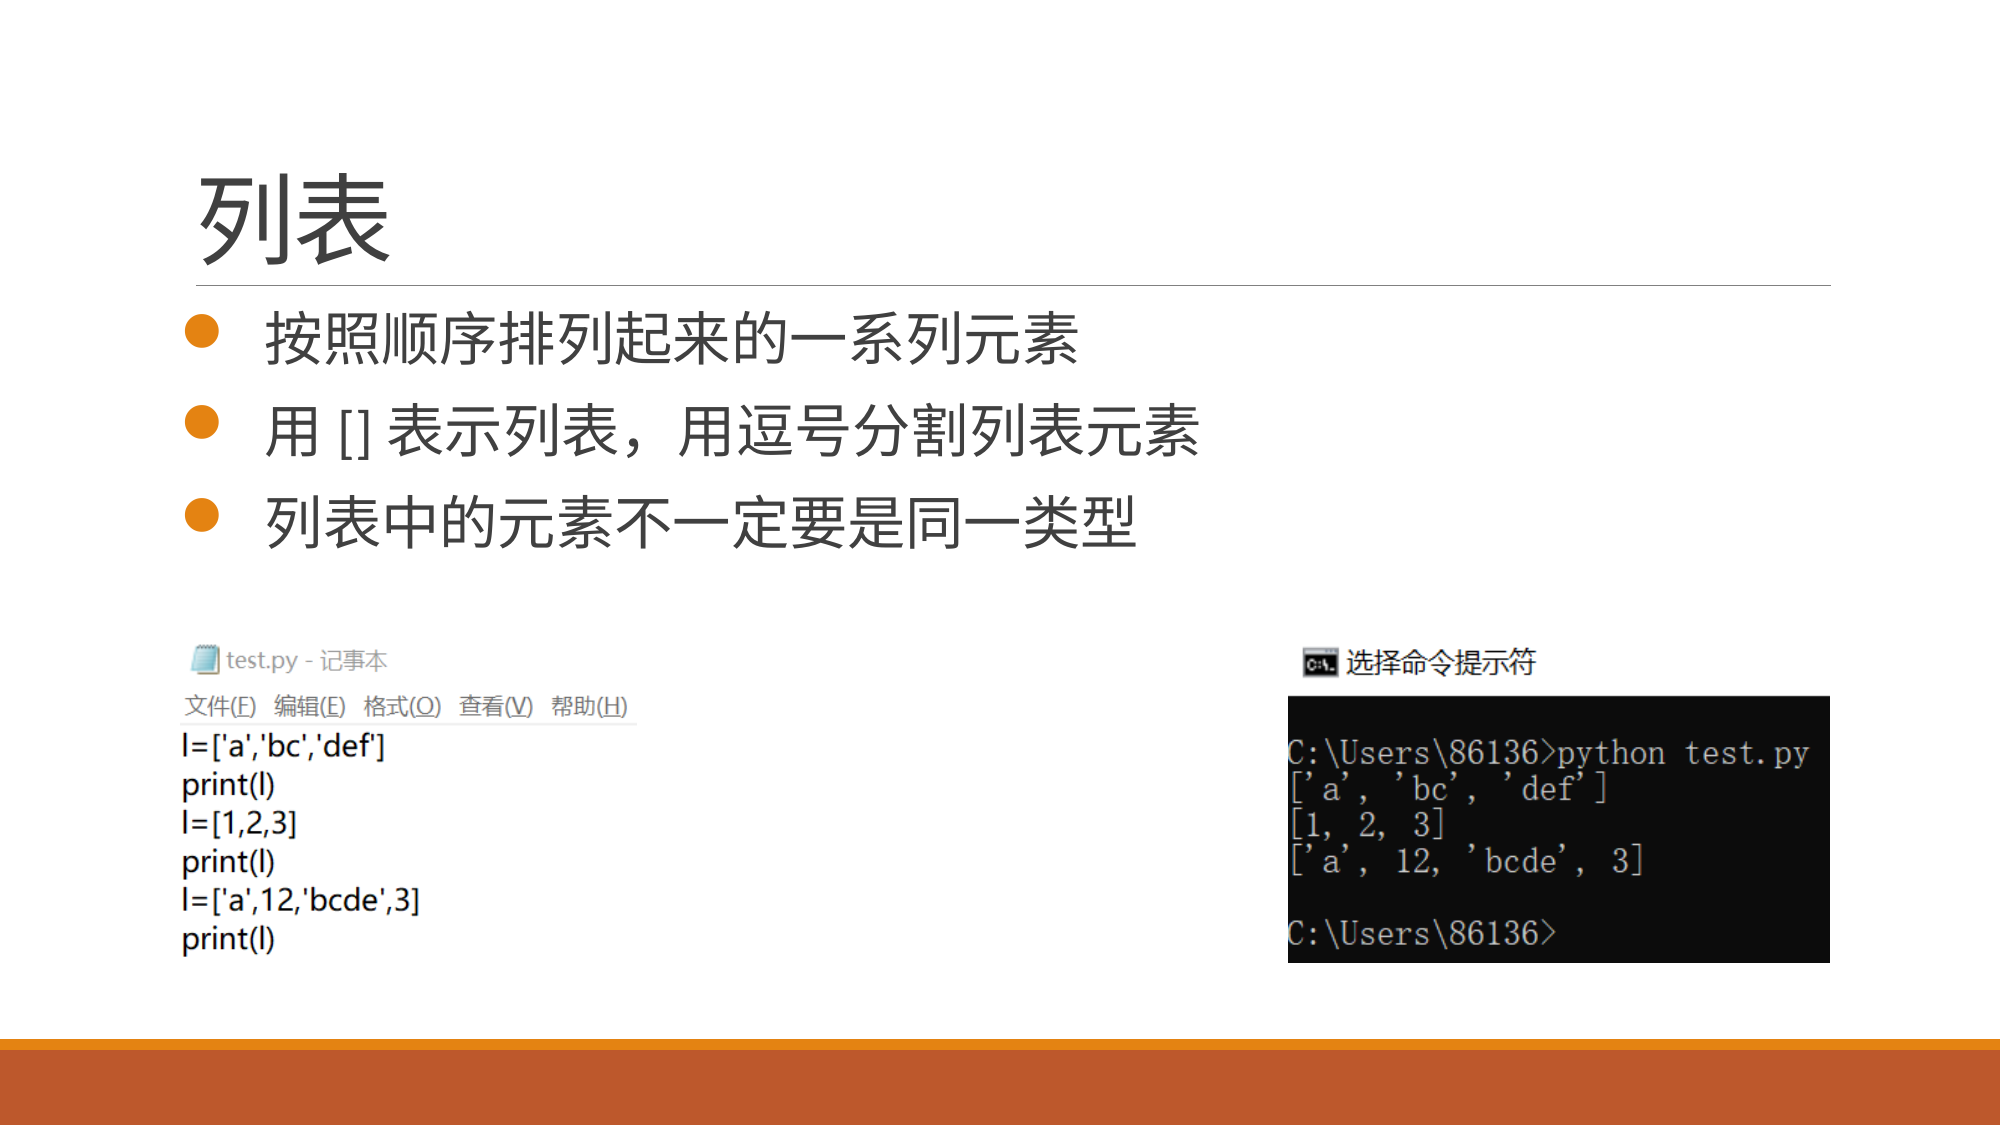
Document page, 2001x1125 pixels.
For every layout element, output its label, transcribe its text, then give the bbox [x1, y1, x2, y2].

title 列表 [180, 47, 1830, 285]
list 按照顺序排列起来的一系列元素 用[]表示列表，用逗号分割列表元素 列表中的元素不一定要是同一类型 [180, 302, 1830, 963]
picture [1287, 635, 1831, 964]
picture [179, 635, 638, 964]
